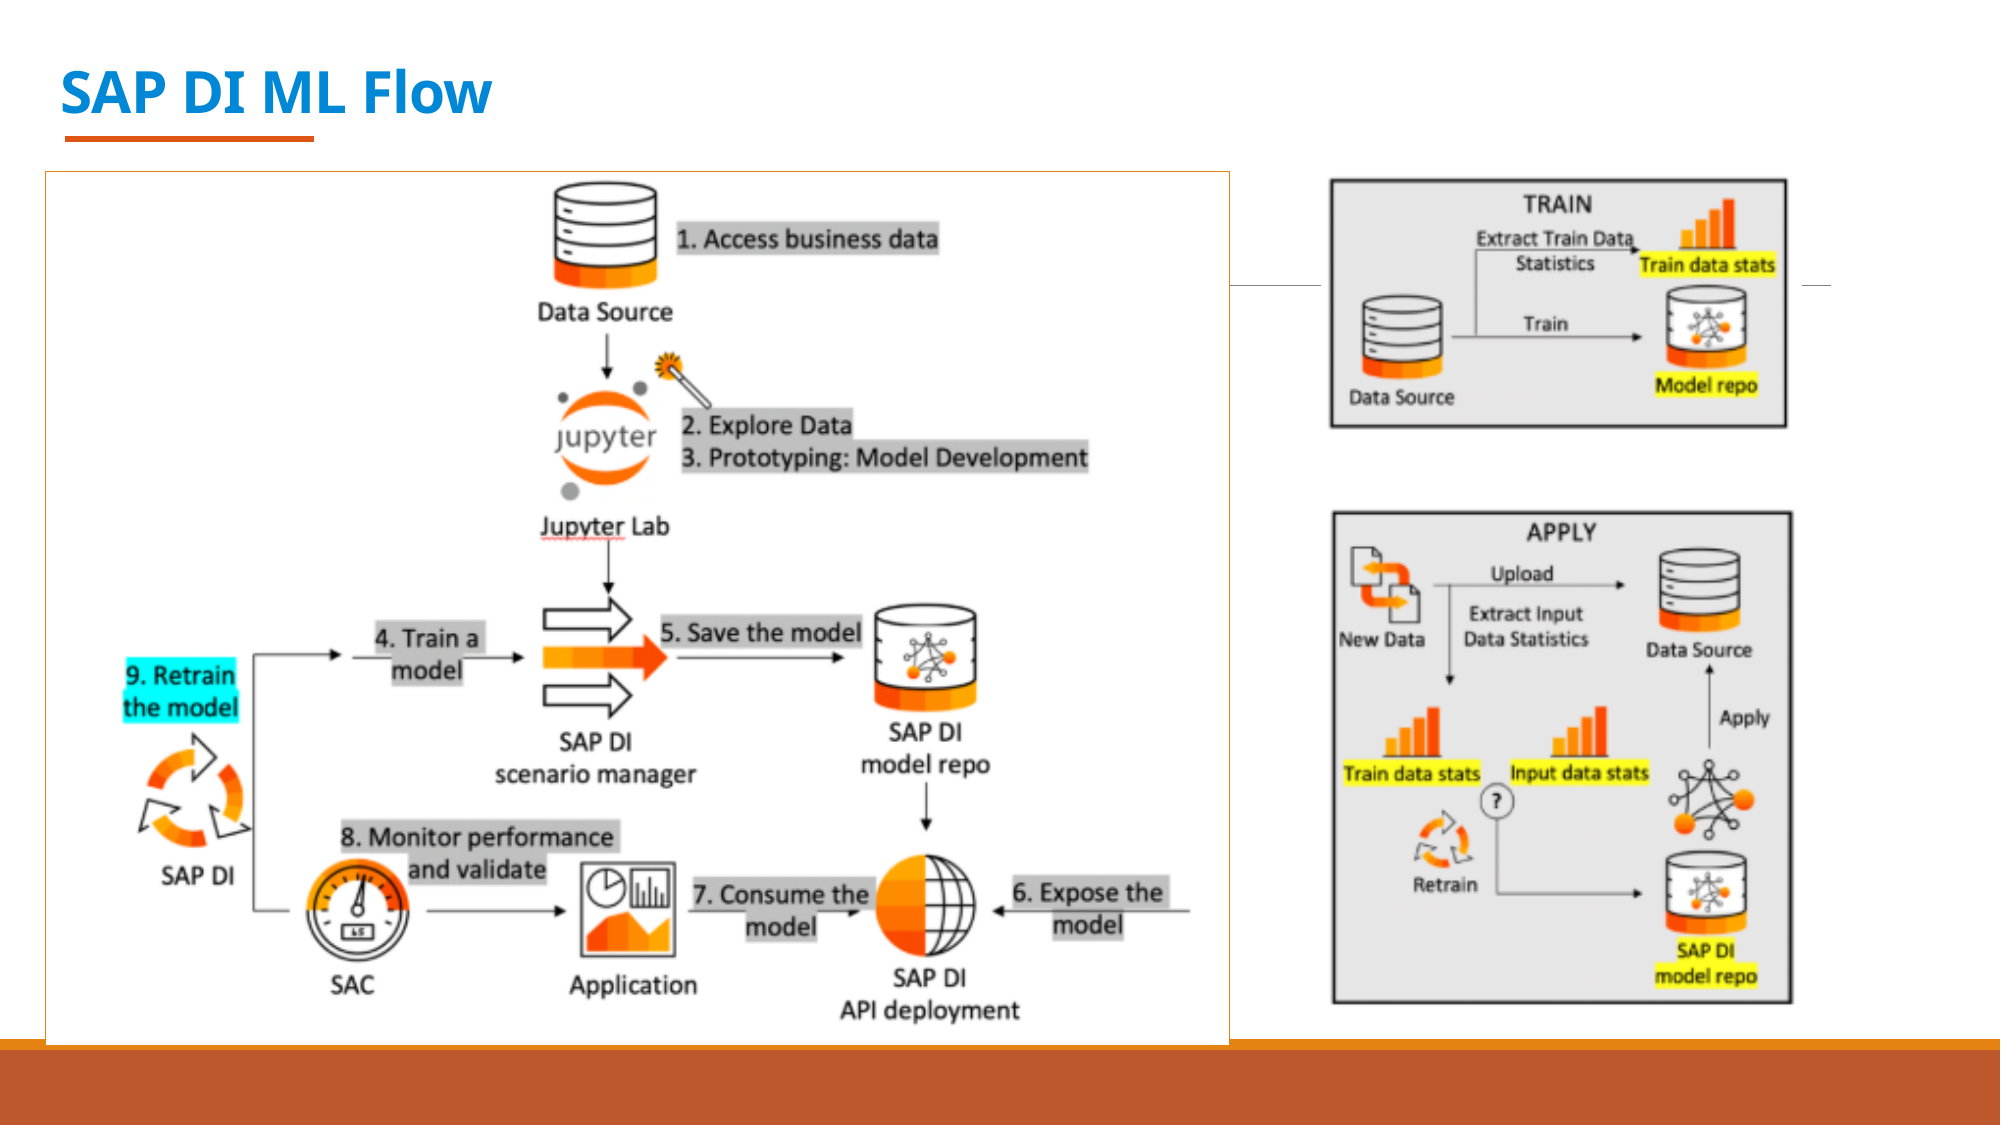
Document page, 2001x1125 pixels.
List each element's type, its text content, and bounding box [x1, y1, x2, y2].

text_box SAP DI ML Flow [45, 55, 1917, 121]
picture [45, 170, 1231, 1047]
picture [1321, 170, 1802, 438]
picture [1322, 495, 1805, 1010]
